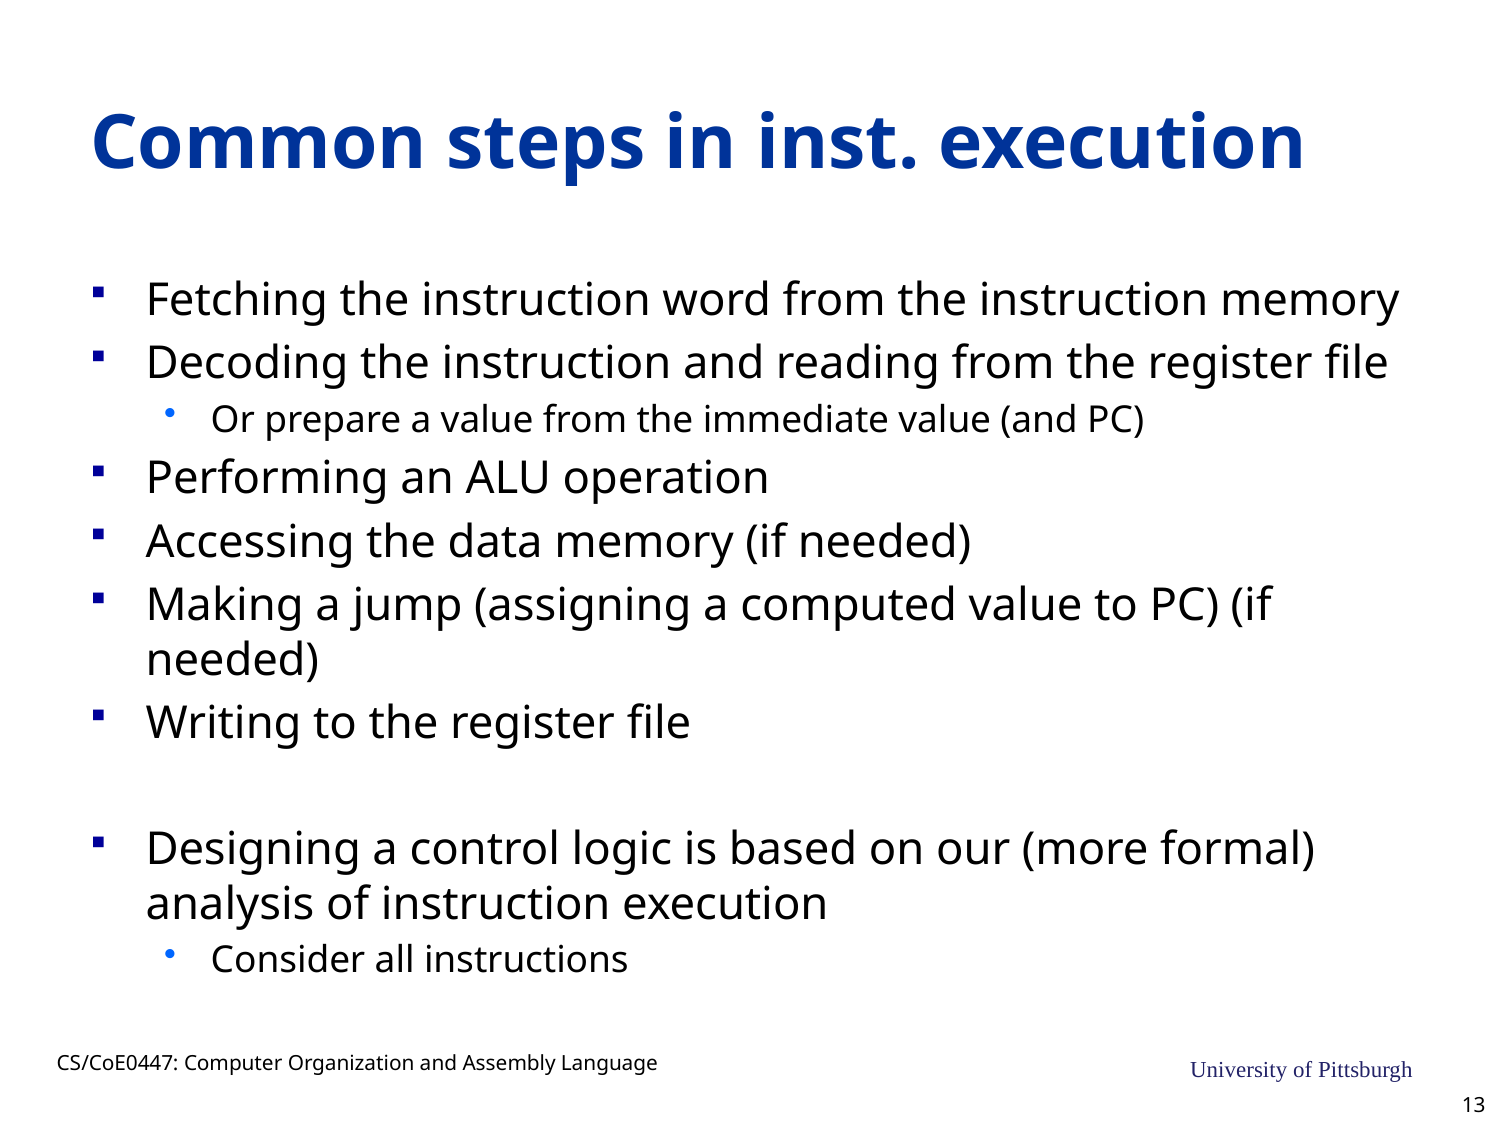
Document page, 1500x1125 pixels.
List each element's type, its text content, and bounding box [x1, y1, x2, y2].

title Common steps in inst. execution [74, 44, 1426, 233]
list Fetching the instruction word from the instruction memory Decoding the instruction and reading from the register file Or prepare a value from the immediate value (and PC) Performing an ALU operation Accessing the data memory (if needed) Making a jump (assigning a computed value to PC) (if needed) Writing to the register file Designing a control logic is based on our (more formal) analysis of instruction execution Consider all instructions [74, 262, 1426, 1006]
